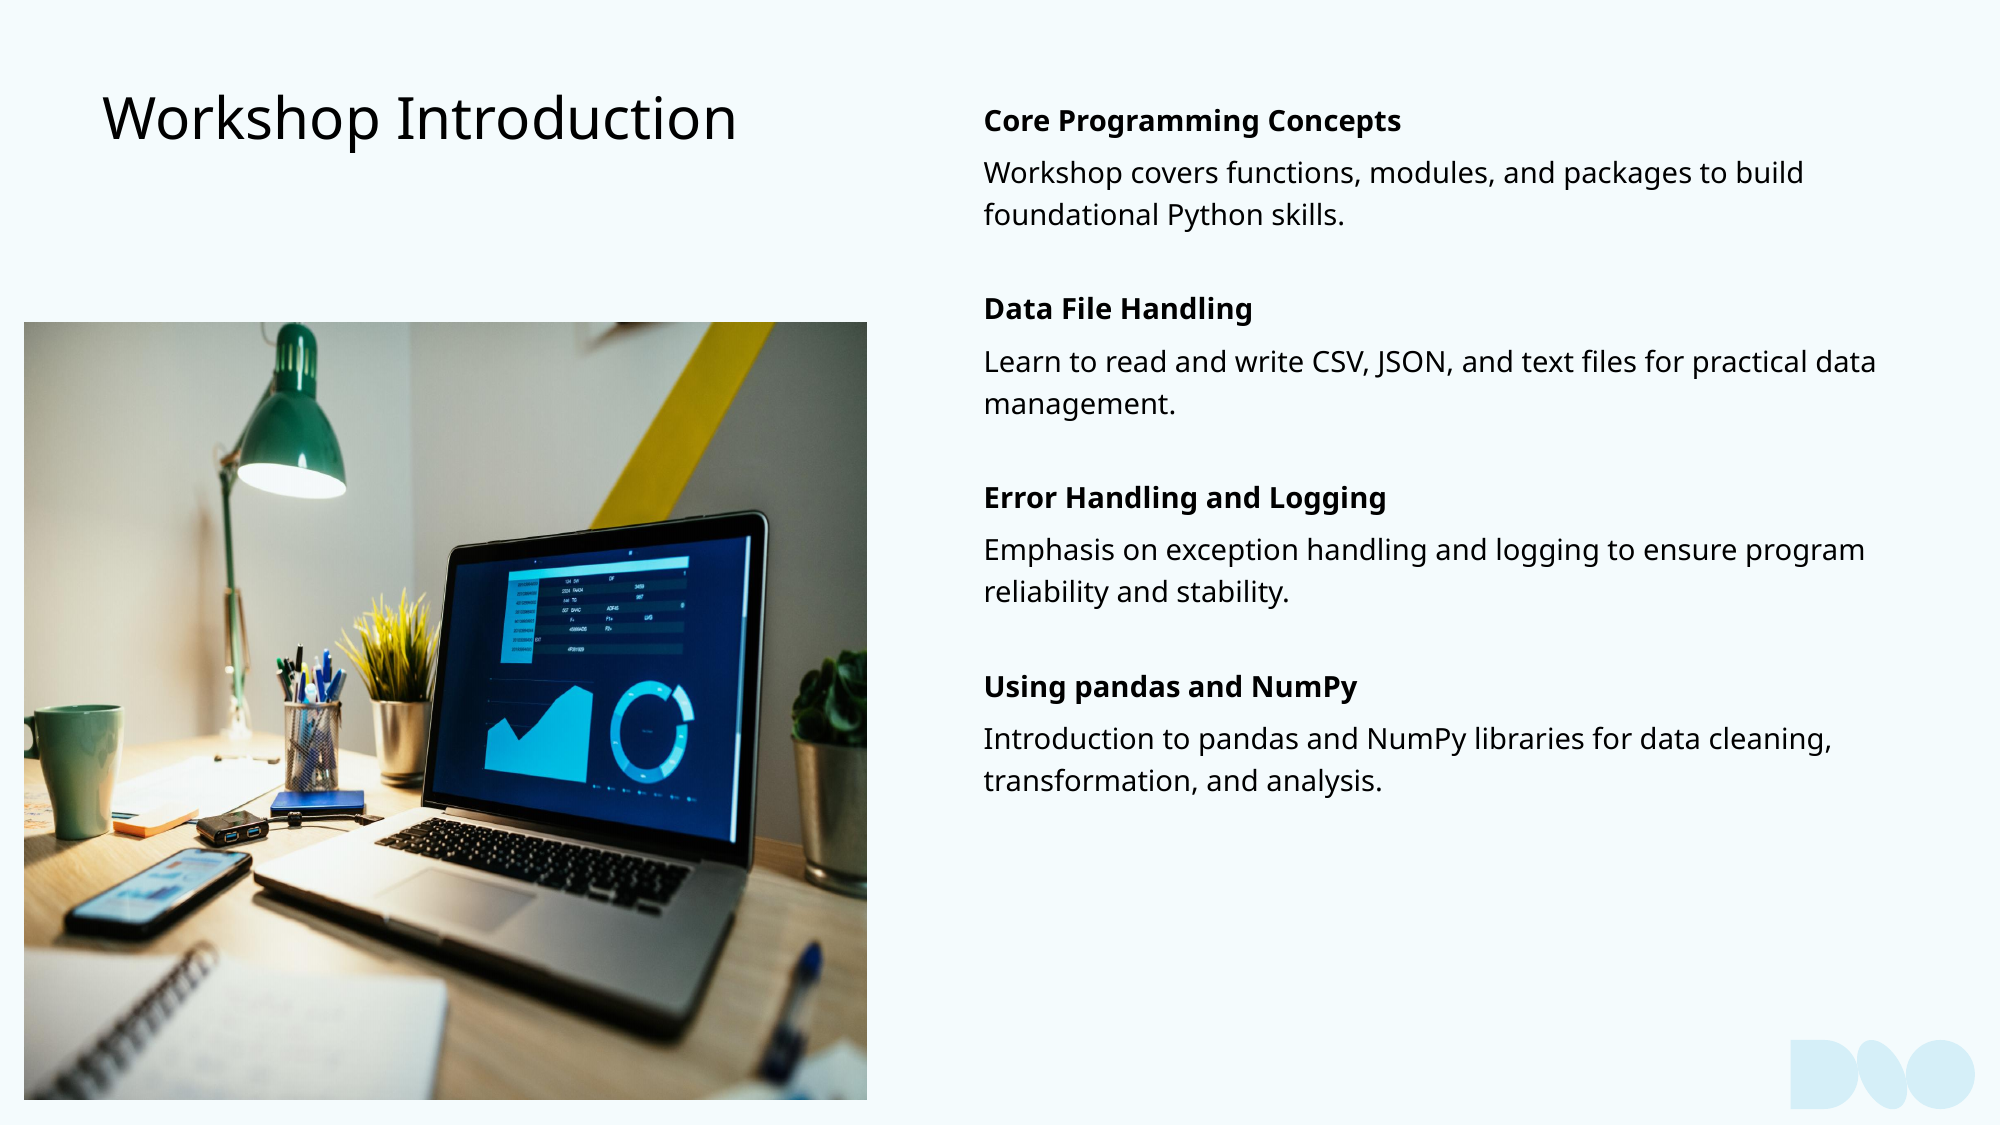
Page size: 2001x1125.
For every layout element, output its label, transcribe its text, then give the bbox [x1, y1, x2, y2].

title Workshop Introduction [87, 87, 867, 263]
list Core Programming Concepts Workshop covers functions, modules, and packages to build foundational Python skills. Data File Handling Learn to read and write CSV, JSON, and text files for practical data management. Error Handling and Logging Emphasis on exception handling and logging to ensure program reliability and stability. Using pandas and NumPy Introduction to pandas and NumPy libraries for data cleaning, transformation, and analysis. [968, 87, 1913, 1040]
picture [24, 322, 867, 1100]
